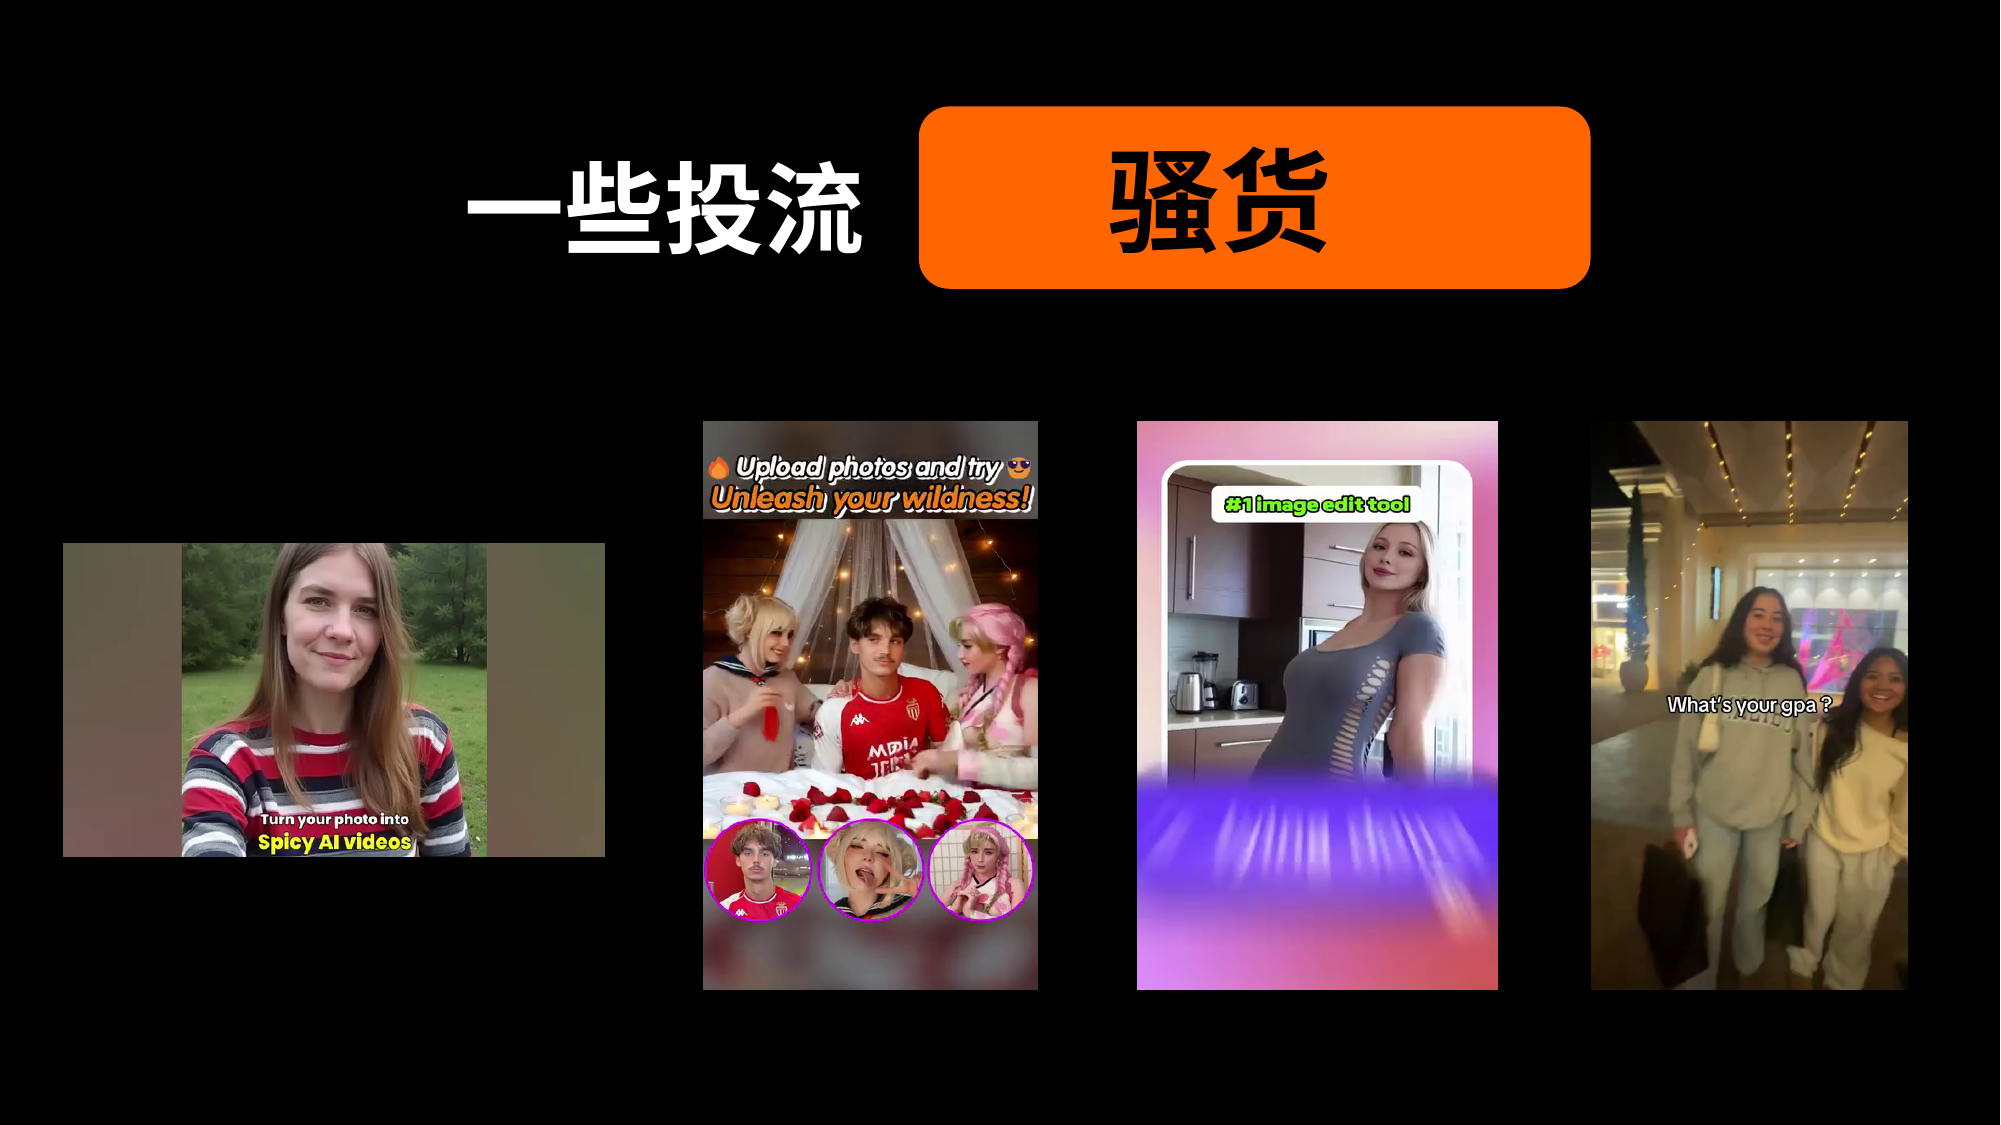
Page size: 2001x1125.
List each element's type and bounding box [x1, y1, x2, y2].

text_box [1135, 420, 1499, 992]
text_box [408, 105, 1592, 290]
text_box [1590, 420, 1909, 992]
text_box [702, 420, 1040, 992]
text_box [61, 542, 606, 859]
